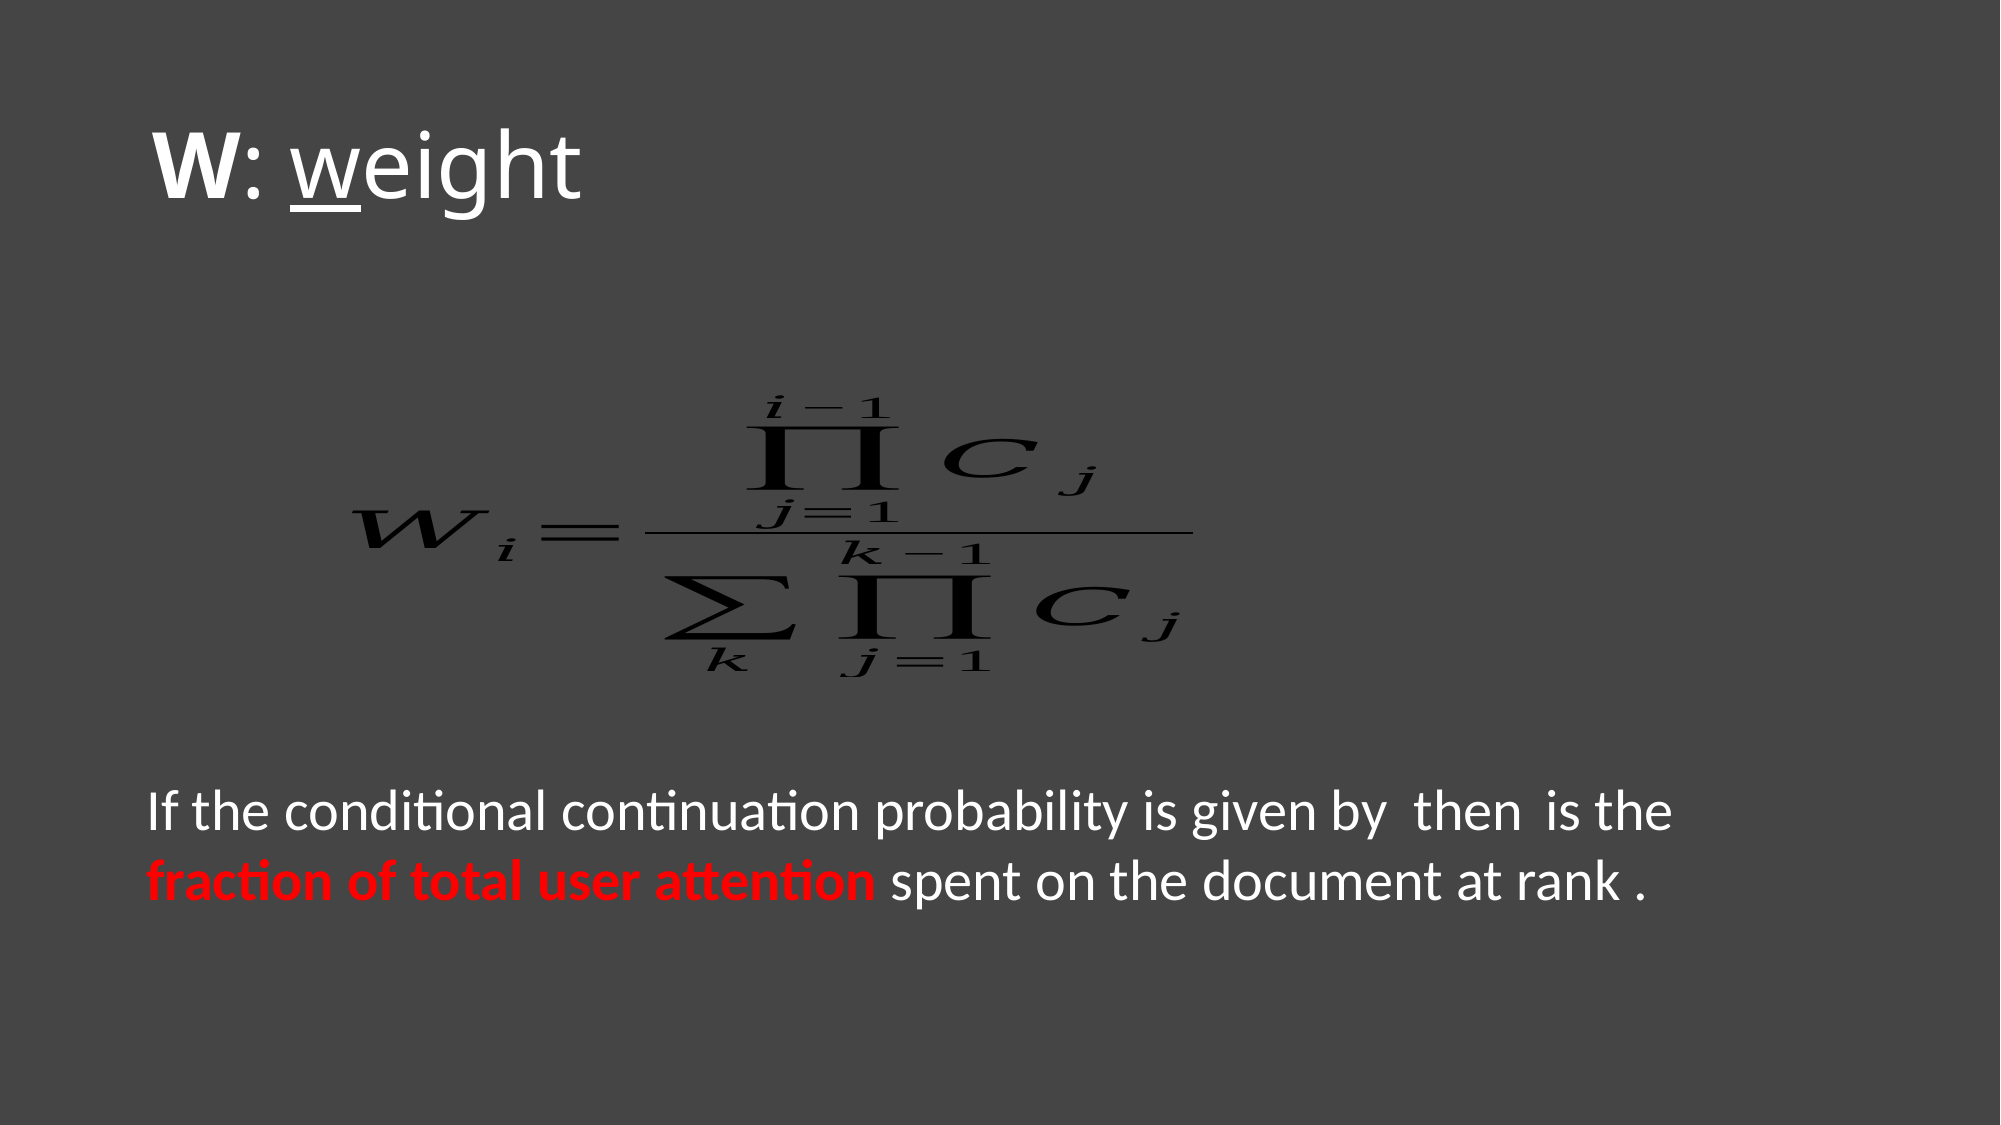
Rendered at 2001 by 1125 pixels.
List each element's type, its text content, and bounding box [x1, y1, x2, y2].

title W: weight [137, 59, 1863, 278]
